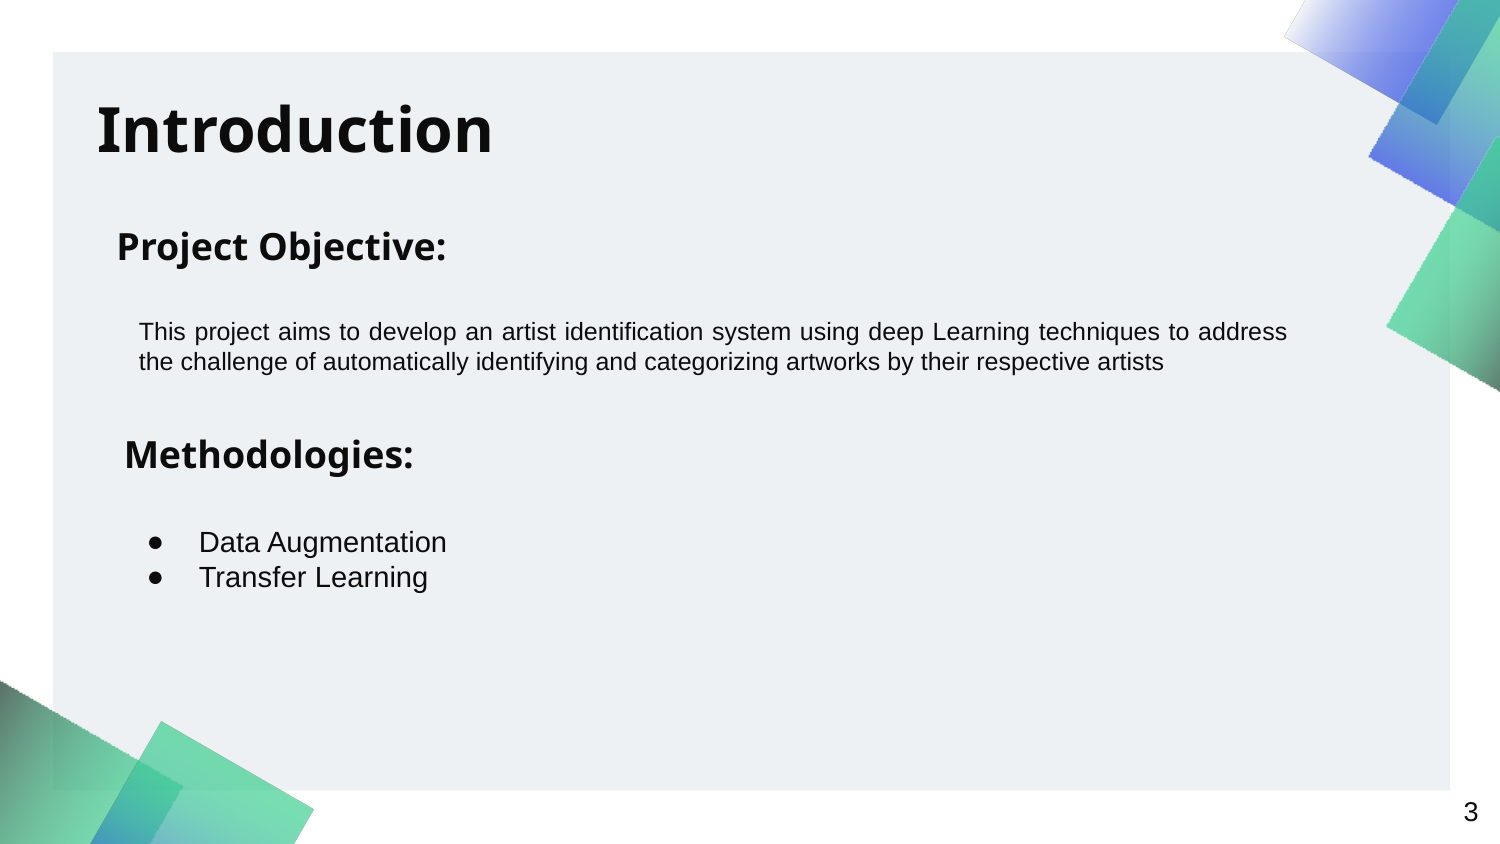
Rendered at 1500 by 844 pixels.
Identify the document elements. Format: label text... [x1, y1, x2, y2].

subtitle This project aims to develop an artist identification system using deep Learning techniques to address the challenge of automatically identifying and categorizing artworks by their respective artists [124, 300, 1306, 402]
title Introduction [82, 74, 1347, 169]
subtitle Project Objective: [101, 211, 589, 284]
subtitle Methodologies: [108, 419, 596, 492]
text_box Data Augmentation Transfer Learning [108, 508, 767, 609]
slide_number ‹#› [1403, 779, 1494, 844]
